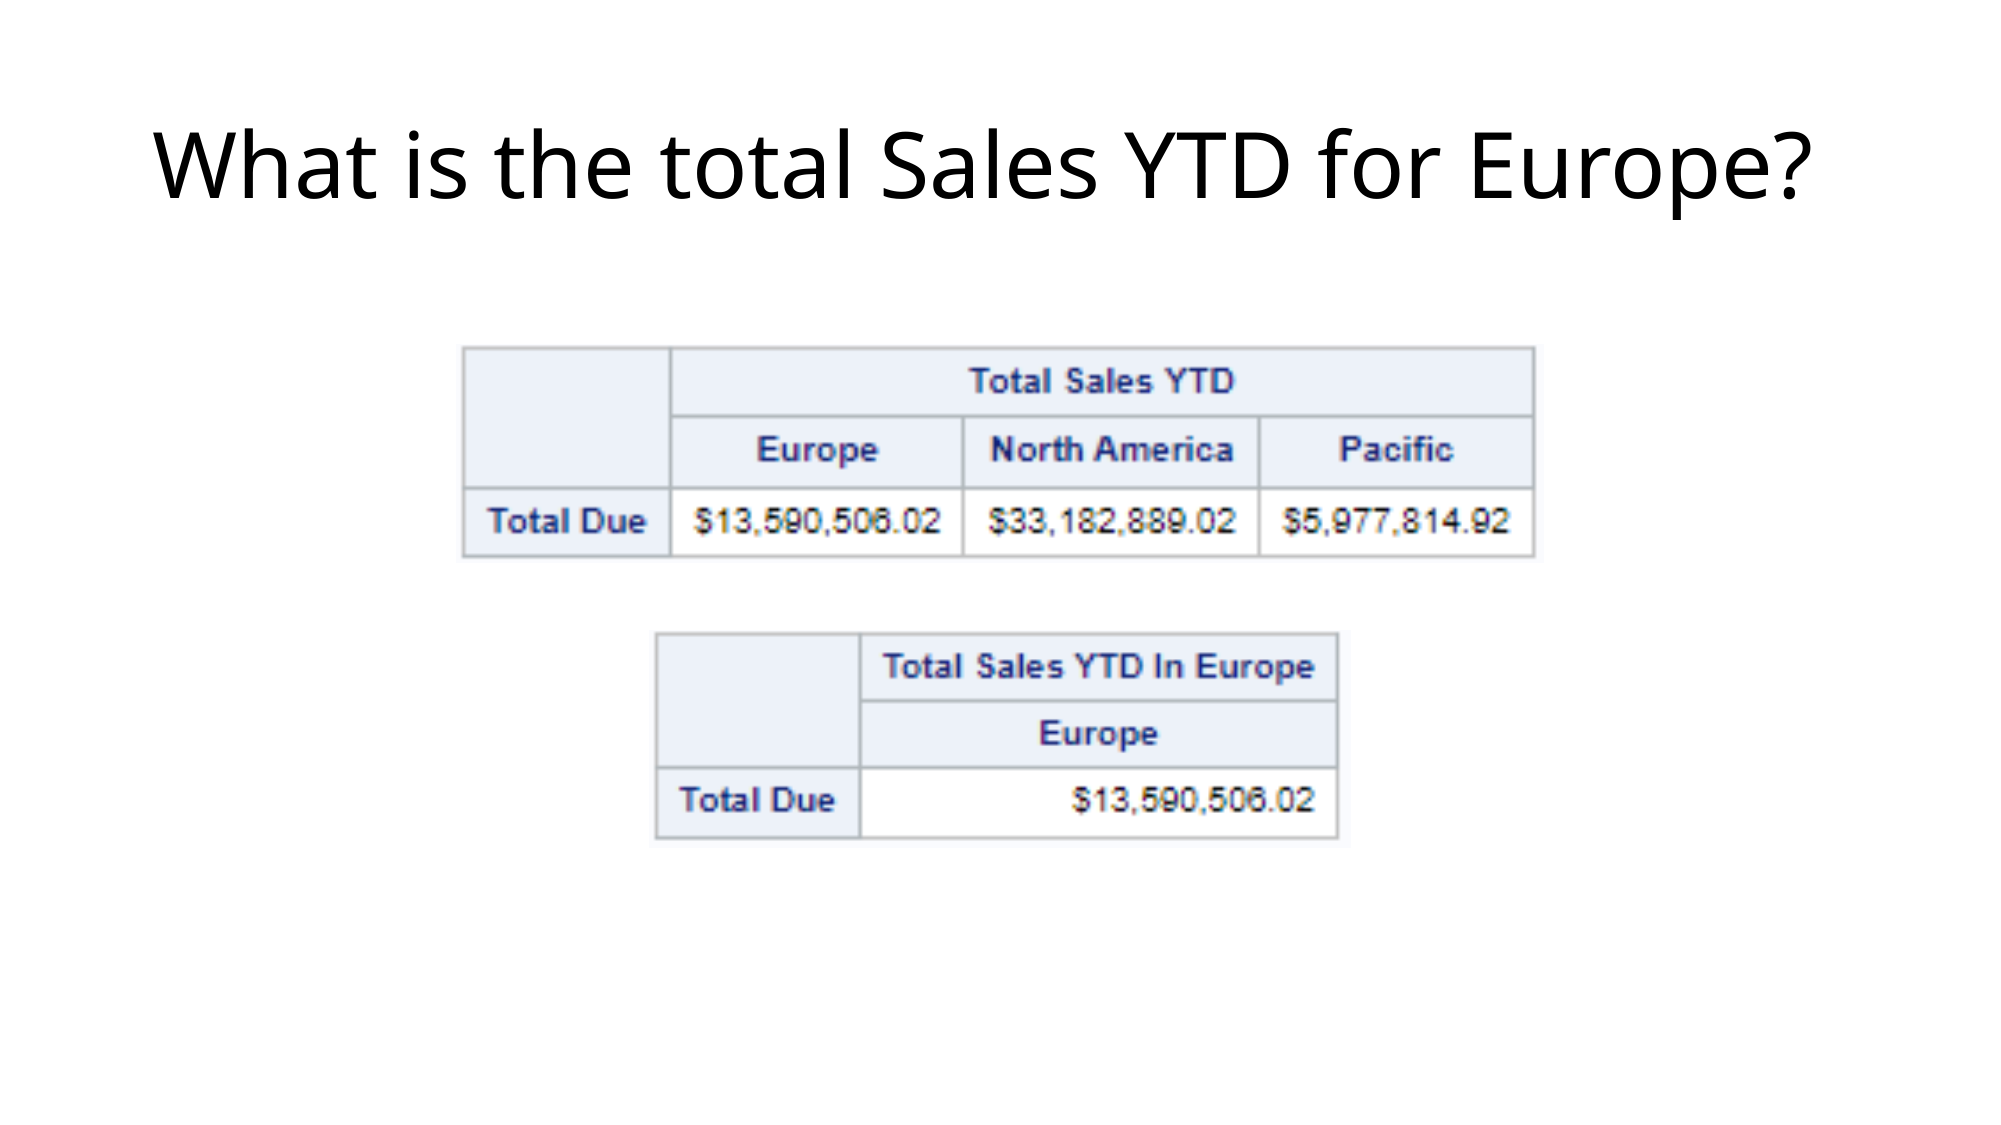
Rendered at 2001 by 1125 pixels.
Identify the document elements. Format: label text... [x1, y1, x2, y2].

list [456, 344, 1544, 563]
picture [649, 630, 1351, 848]
title What is the total Sales YTD for Europe? [137, 59, 1863, 278]
